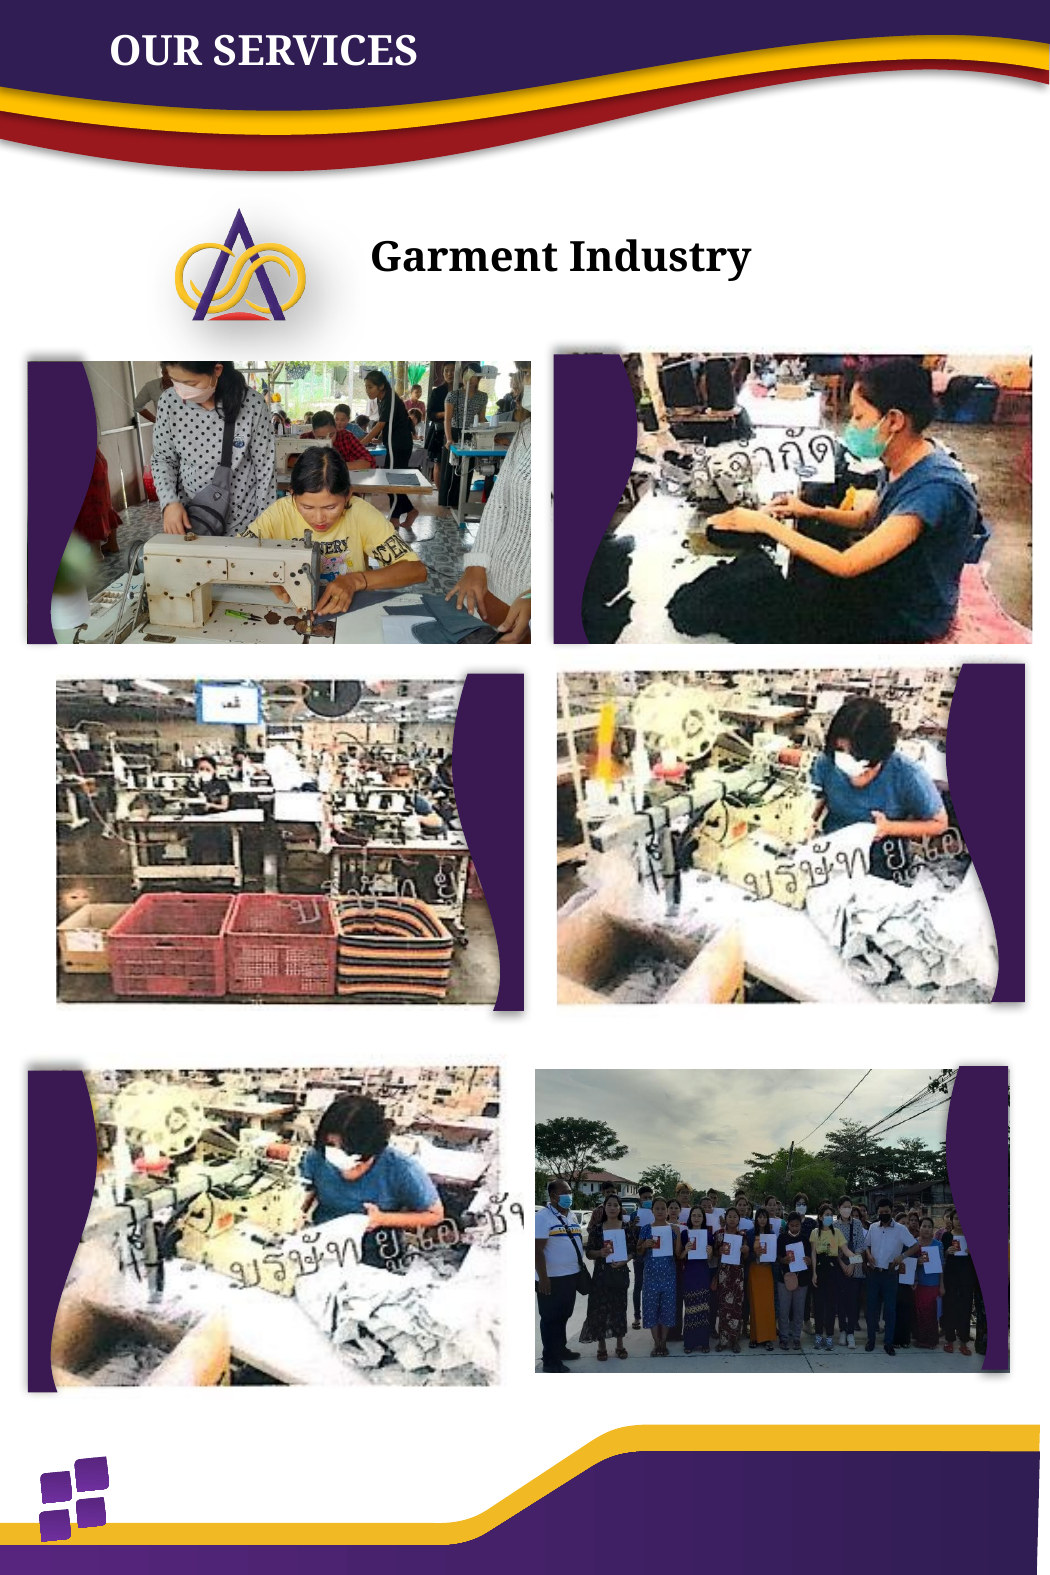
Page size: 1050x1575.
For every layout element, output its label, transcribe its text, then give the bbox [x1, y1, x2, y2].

text_box [0, 0, 1050, 111]
text_box OUR SERVICES [0, 15, 530, 81]
text_box [0, 76, 836, 172]
text_box [1020, 78, 1050, 85]
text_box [556, 650, 1025, 1022]
text_box [0, 48, 1049, 135]
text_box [56, 673, 524, 1011]
picture [171, 205, 310, 329]
text_box [0, 1423, 1042, 1544]
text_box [27, 361, 531, 644]
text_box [535, 1066, 1010, 1373]
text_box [27, 1050, 524, 1404]
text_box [550, 342, 1033, 644]
text_box Garment Industry [310, 222, 826, 288]
text_box [0, 1450, 1042, 1575]
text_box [35, 1461, 112, 1537]
